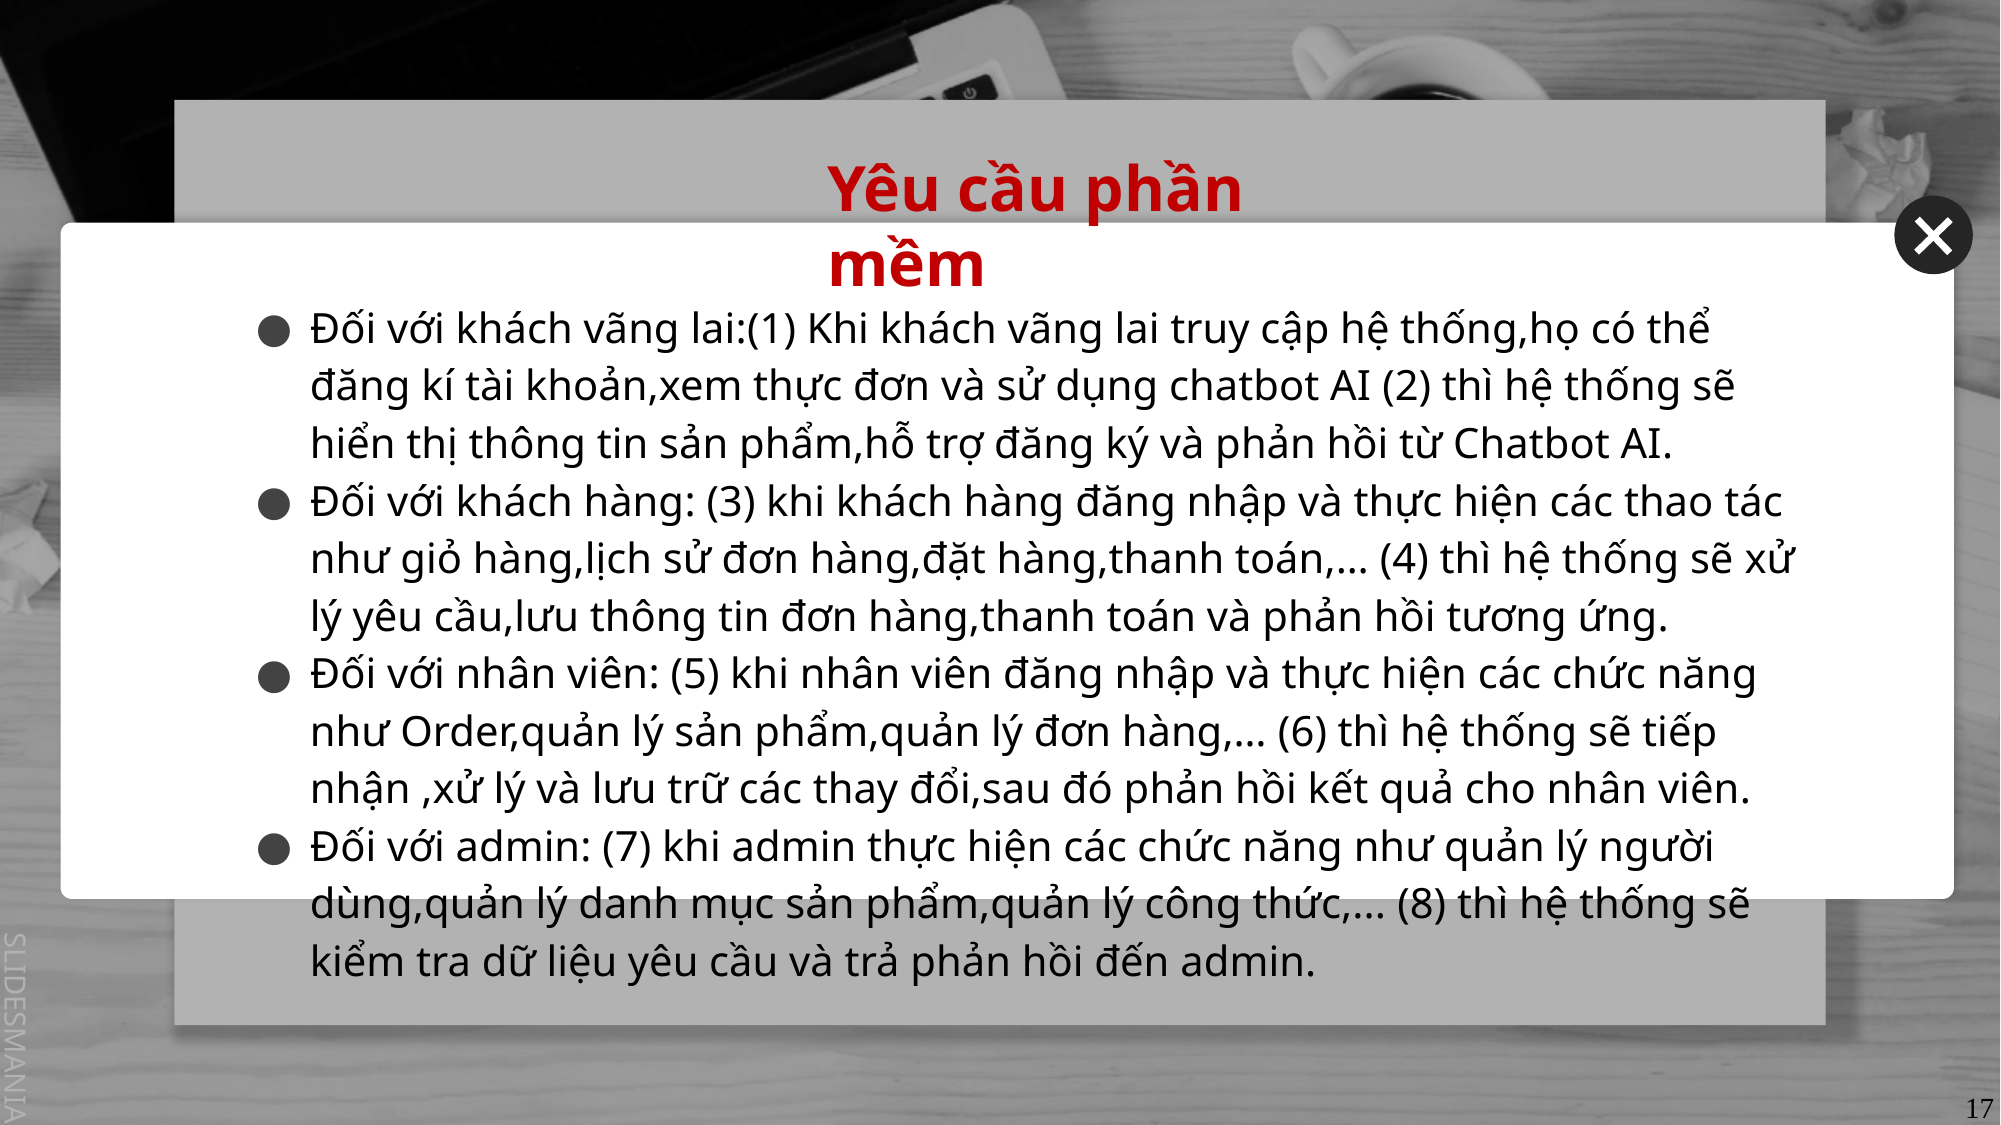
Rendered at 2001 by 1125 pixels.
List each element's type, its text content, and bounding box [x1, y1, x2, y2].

text_box [1894, 195, 1973, 275]
picture [0, 0, 2001, 1125]
title Yêu cầu phần mềm [807, 194, 1307, 274]
text_box 17 [1950, 1082, 2000, 1125]
list Đối với khách vãng lai:(1) Khi khách vãng lai truy cập hệ thống,họ có thể đăng kí tài khoản,xem thực đơn và sử dụng chatbot AI (2) thì hệ thống sẽ hiển thị thông tin sản phẩm,hỗ trợ đăng ký và phản hồi từ Chatbot AI. Đối với khách hàng: (3) khi khách hàng đăng nhập và thực hiện các thao tác như giỏ hàng,lịch sử đơn hàng,đặt hàng,thanh toán,… (4) thì hệ thống sẽ xử lý yêu cầu,lưu thông tin đơn hàng,thanh toán và phản hồi tương ứng. Đối với nhân viên: (5) khi nhân viên đăng nhập và thực hiện các chức năng như Order,quản lý sản phẩm,quản lý đơn hàng,… (6) thì hệ thống sẽ tiếp nhận ,xử lý và lưu trữ các thay đổi,sau đó phản hồi kết quả cho nhân viên. Đối với admin: (7) khi admin thực hiện các chức năng như quản lý người dùng,quản lý danh mục sản phẩm,quản lý công thức,... (8) thì hệ thống sẽ kiểm tra dữ liệu yêu cầu và trả phản hồi đến admin. [214, 274, 1828, 818]
